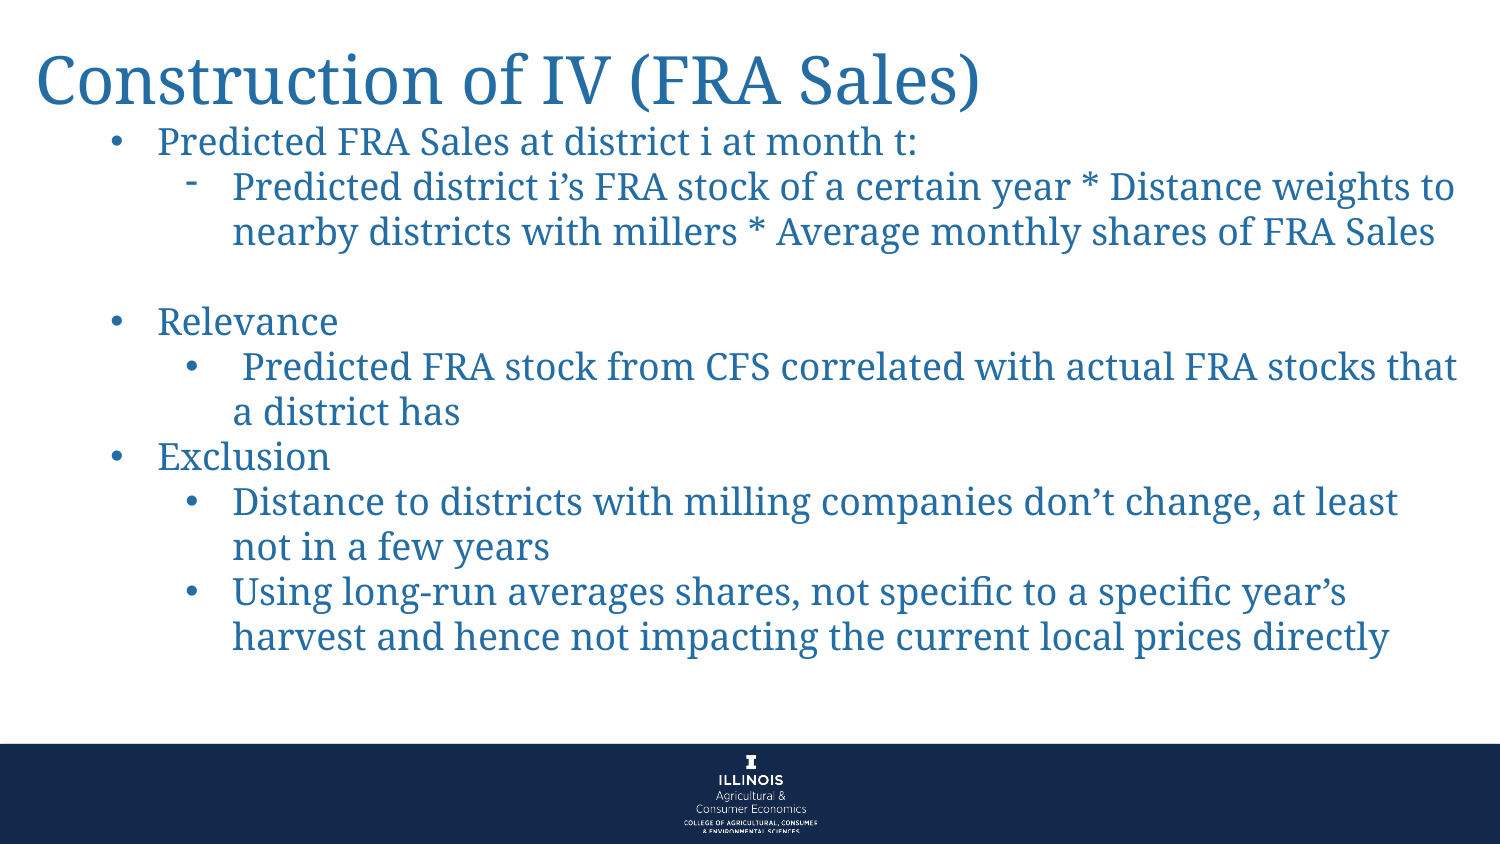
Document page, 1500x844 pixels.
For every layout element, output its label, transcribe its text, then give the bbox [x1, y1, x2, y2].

text_box Construction of IV (FRA Sales) Predicted FRA Sales at district i at month t: Predicted district i’s FRA stock of a certain year * Distance weights to nearby districts with millers * Average monthly shares of FRA Sales Relevance Predicted FRA stock from CFS correlated with actual FRA stocks that a district has Exclusion Distance to districts with milling companies don’t change, at least not in a few years Using long-run averages shares, not specific to a specific year’s harvest and hence not impacting the current local prices directly [20, 30, 1484, 844]
